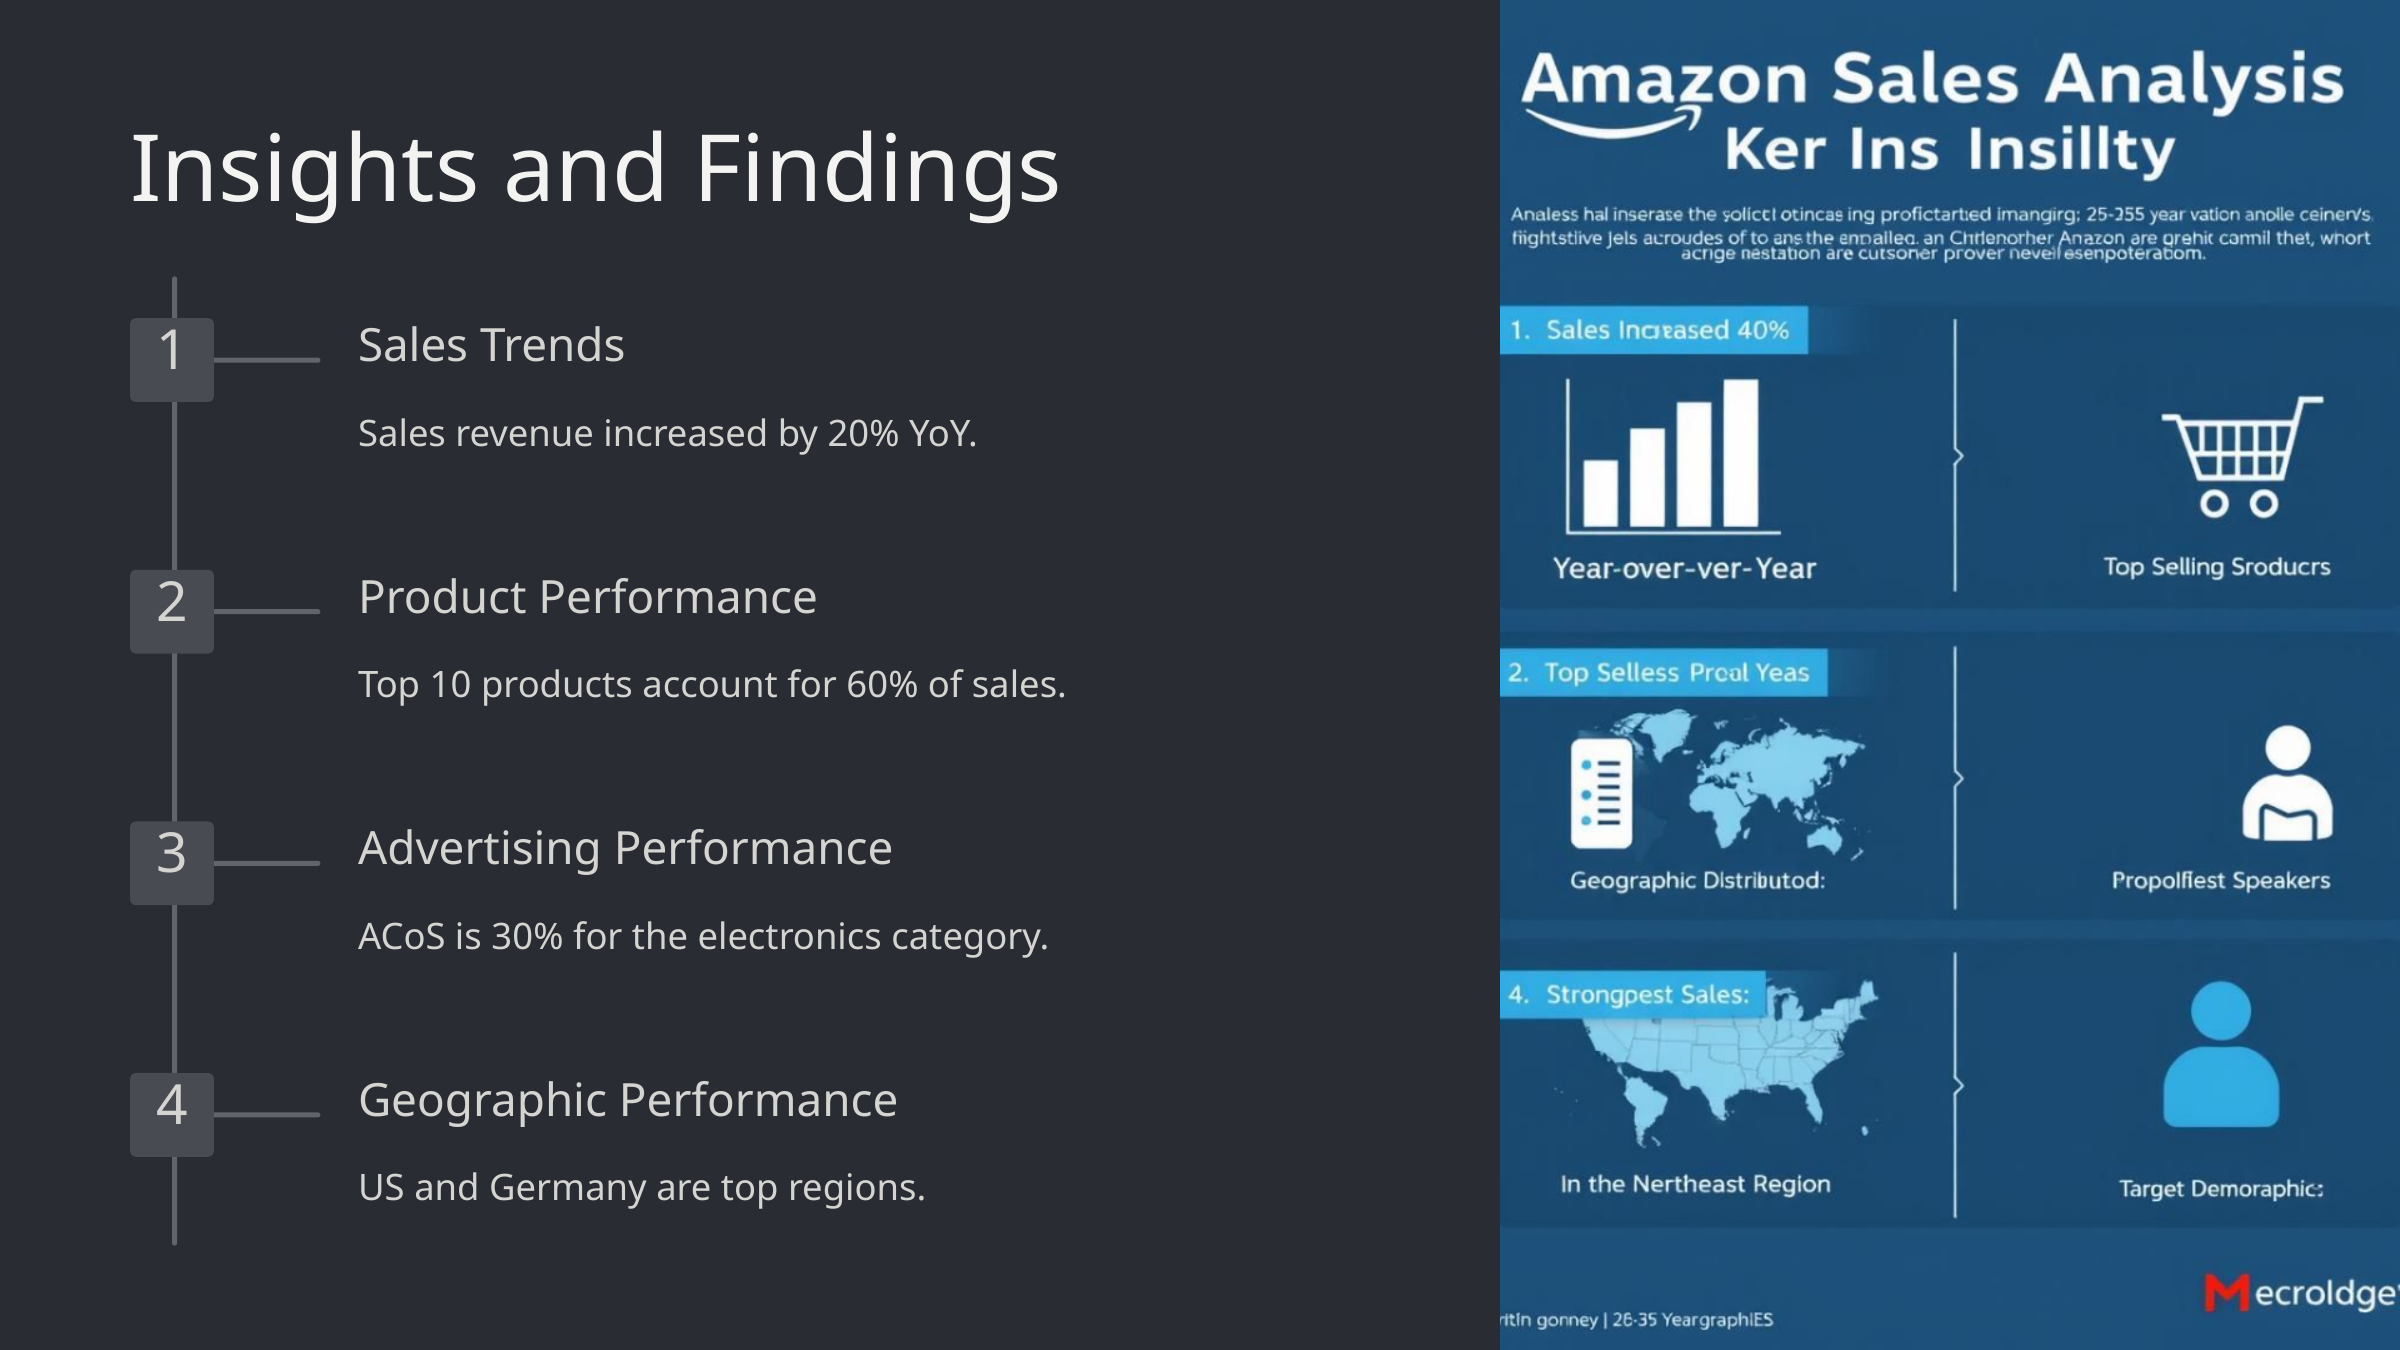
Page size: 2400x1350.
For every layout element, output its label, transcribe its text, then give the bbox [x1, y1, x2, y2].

text_box Geographic Performance [358, 1068, 887, 1127]
text_box [214, 609, 321, 615]
text_box US and Germany are top regions. [358, 1148, 1370, 1209]
text_box [130, 1072, 214, 1157]
text_box [214, 1112, 321, 1118]
text_box 1 [144, 325, 200, 395]
text_box Top 10 products account for 60% of sales. [358, 645, 1370, 706]
text_box [172, 276, 178, 318]
text_box 2 [144, 576, 200, 647]
picture [1499, 0, 2400, 1350]
text_box [130, 318, 214, 402]
text_box [130, 821, 214, 906]
text_box [214, 860, 321, 866]
text_box [172, 402, 178, 569]
text_box ACoS is 30% for the electronics category. [358, 897, 1370, 957]
text_box 4 [144, 1080, 200, 1150]
text_box Insights and Findings [130, 104, 1061, 221]
text_box [214, 357, 321, 363]
text_box Advertising Performance [358, 816, 886, 875]
text_box [172, 906, 178, 1073]
text_box Product Performance [358, 565, 824, 624]
text_box [172, 654, 178, 821]
text_box 3 [144, 828, 200, 899]
text_box [172, 1157, 178, 1246]
text_box Sales revenue increased by 20% YoY. [358, 394, 1370, 454]
text_box Sales Trends [358, 313, 824, 372]
text_box [130, 569, 214, 654]
